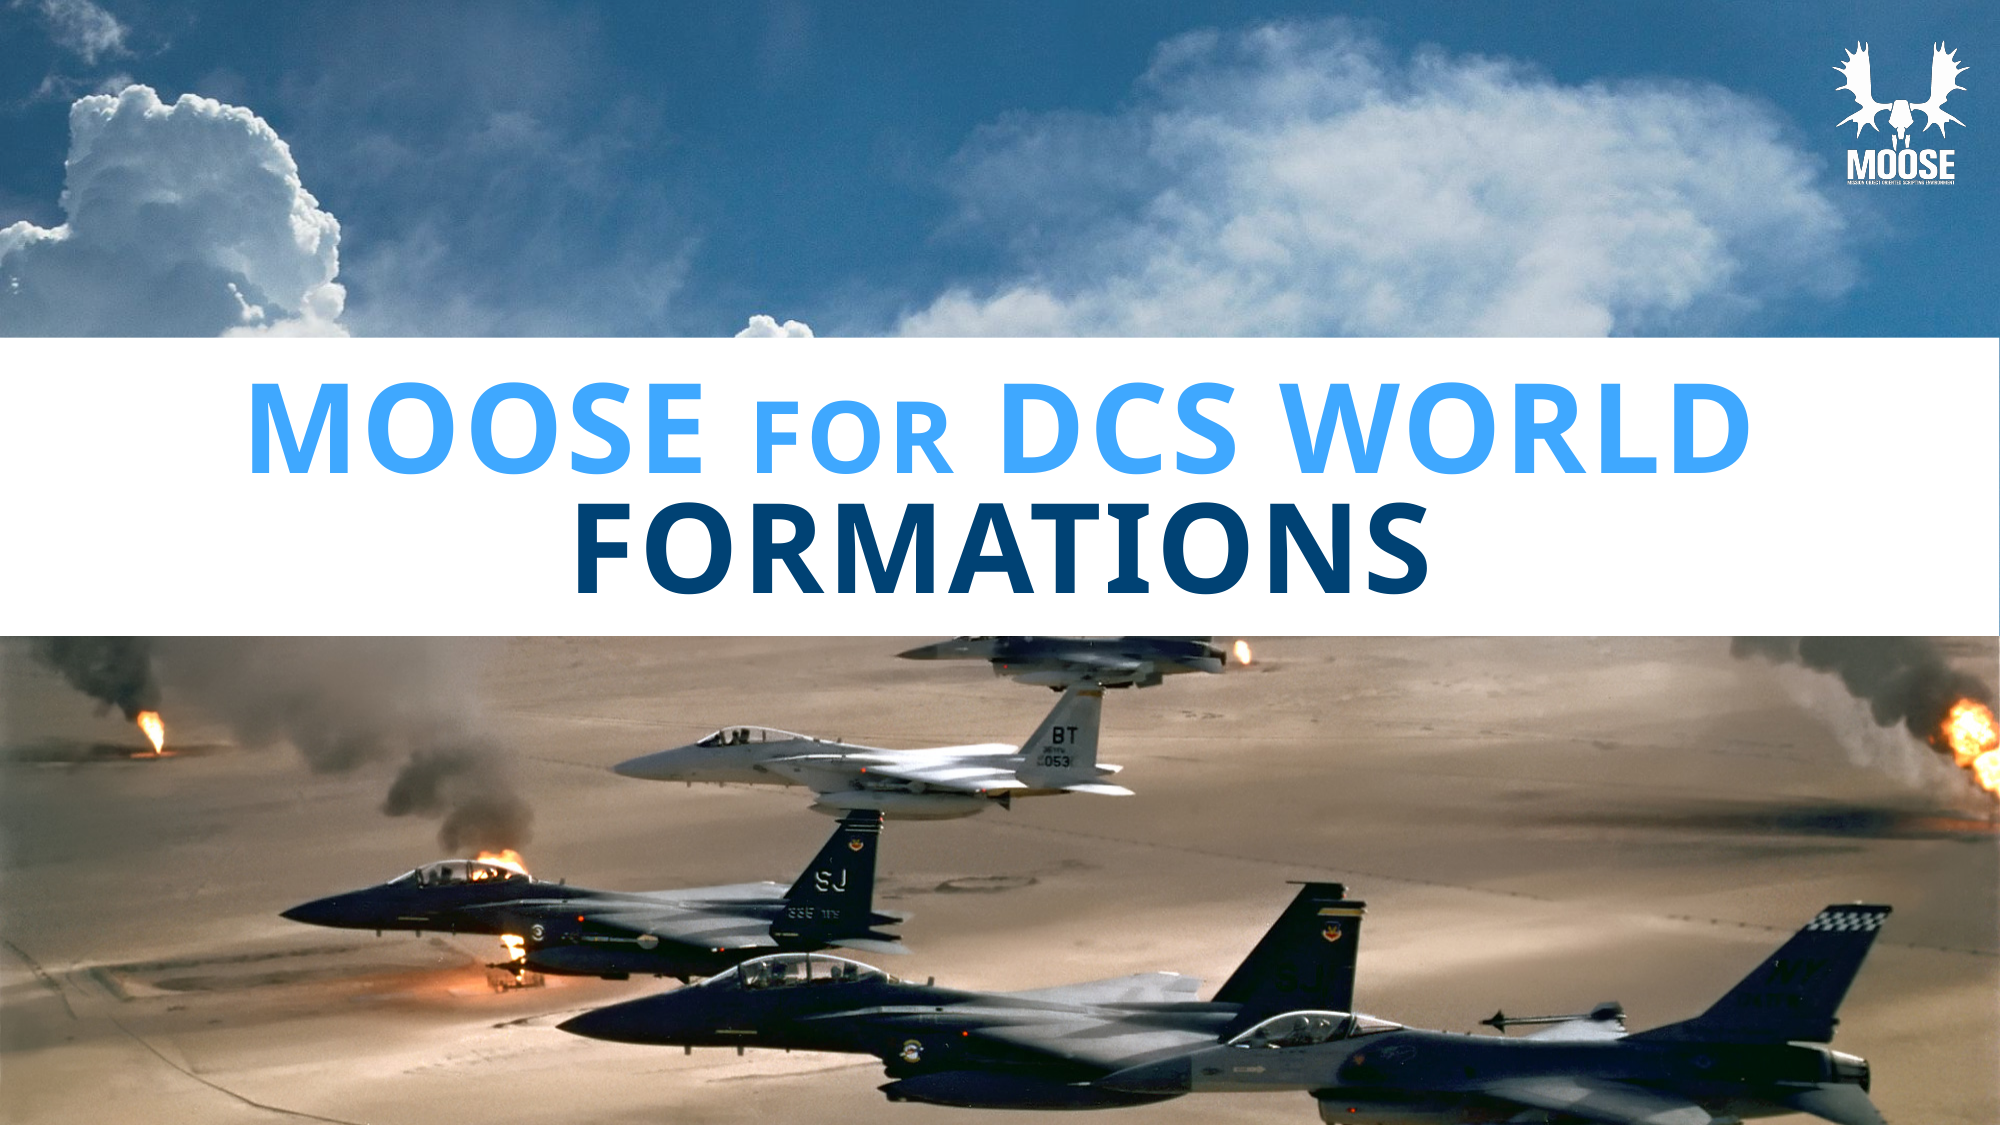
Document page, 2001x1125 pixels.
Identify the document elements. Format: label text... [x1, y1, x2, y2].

picture [0, 636, 2000, 1125]
subtitle [249, 879, 1750, 1094]
title moose for dcs world FORMATIONS [60, 355, 1942, 641]
picture [1826, 30, 1976, 196]
